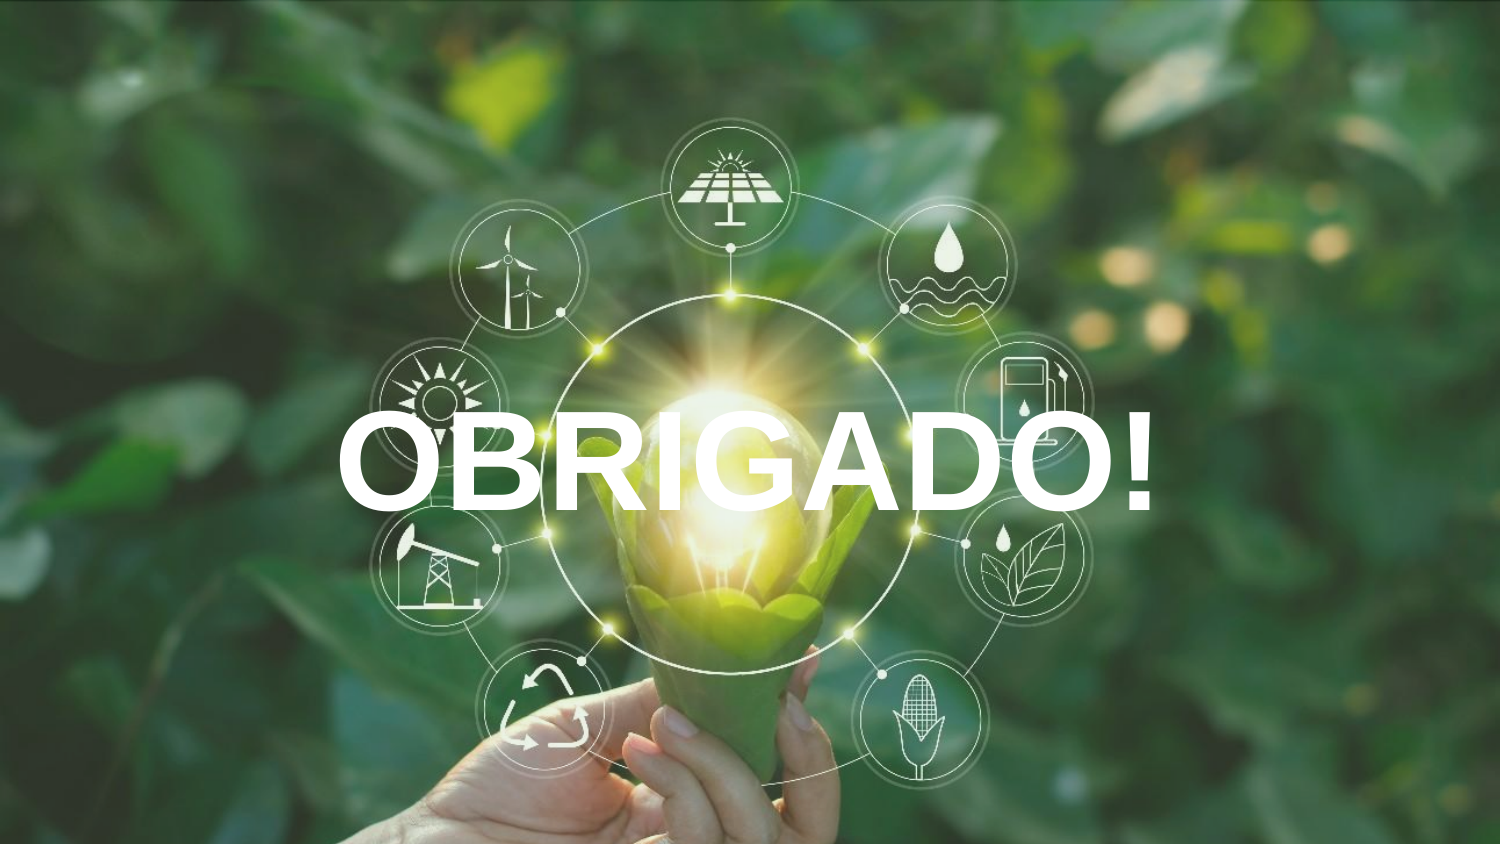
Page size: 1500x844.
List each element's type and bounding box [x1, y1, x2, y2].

text_box [0, 0, 1500, 844]
